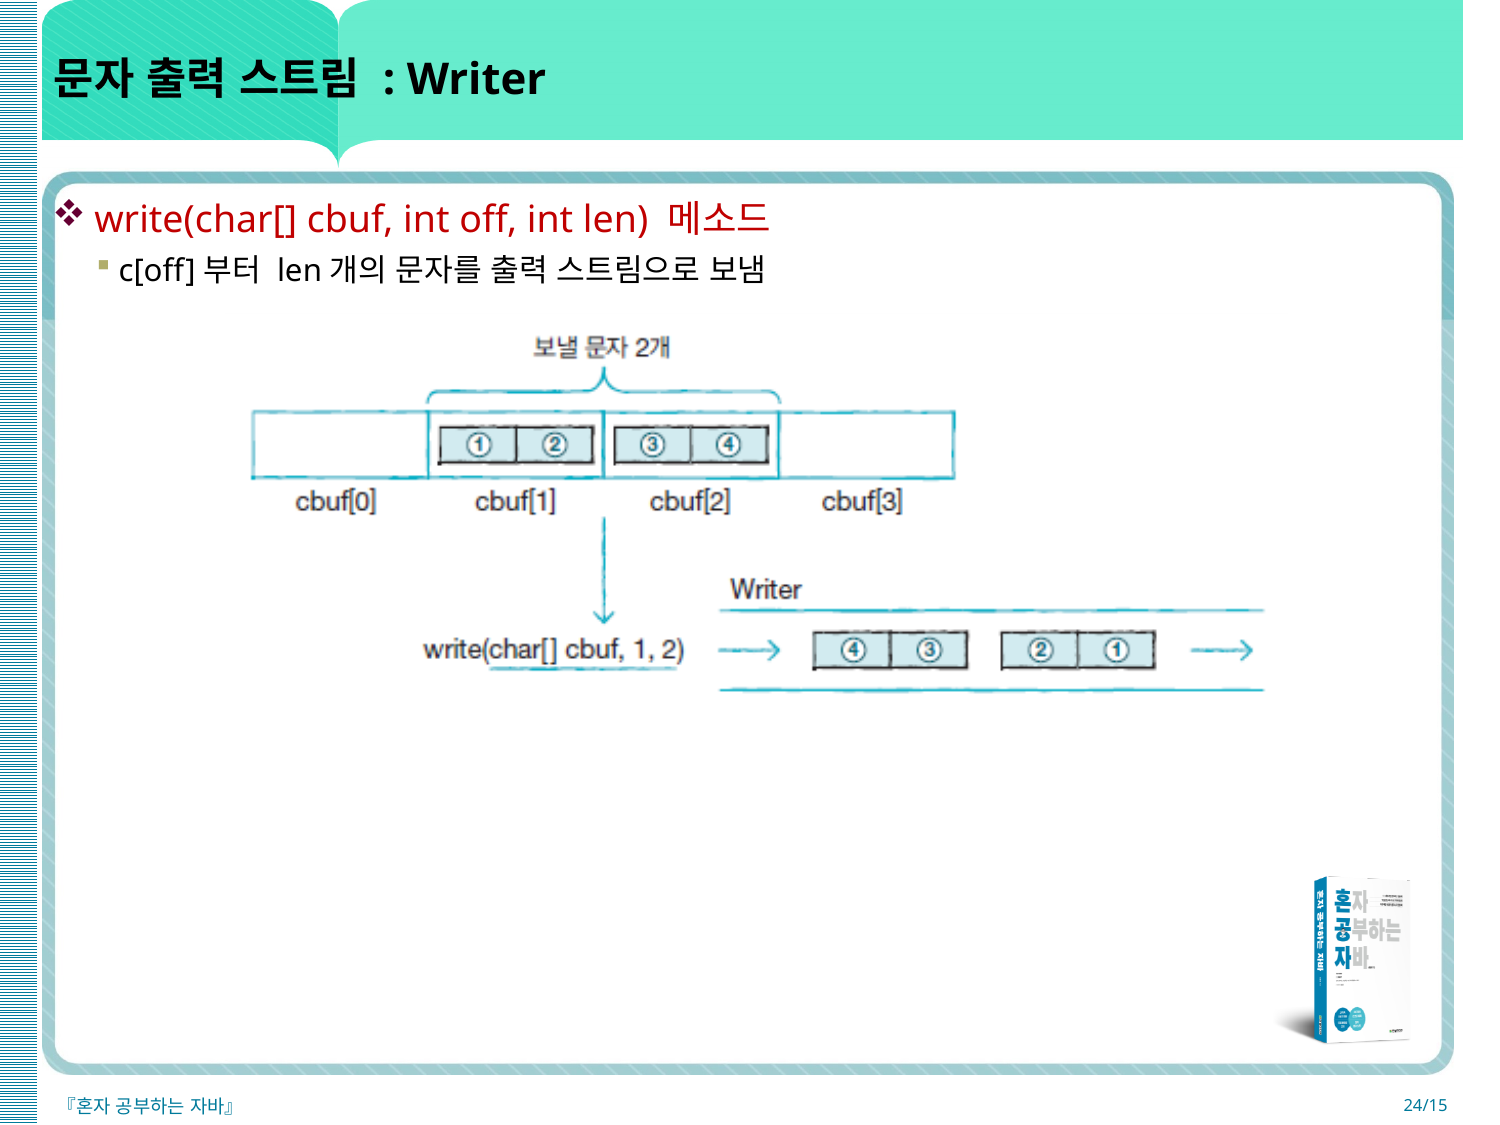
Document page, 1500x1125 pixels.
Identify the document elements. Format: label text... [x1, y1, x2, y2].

list write(char[] cbuf, int off, int len) 메소드 c[off]부터 len개의 문자를 출력 스트림으로 보냄 [37, 187, 1463, 1091]
picture [68, 1097, 75, 1110]
picture [224, 312, 1288, 702]
picture [225, 1102, 232, 1115]
picture [42, 0, 1463, 187]
picture [1243, 797, 1488, 1122]
picture [116, 1102, 131, 1107]
title 문자 출력 스트림 : Writer [39, 42, 1280, 138]
